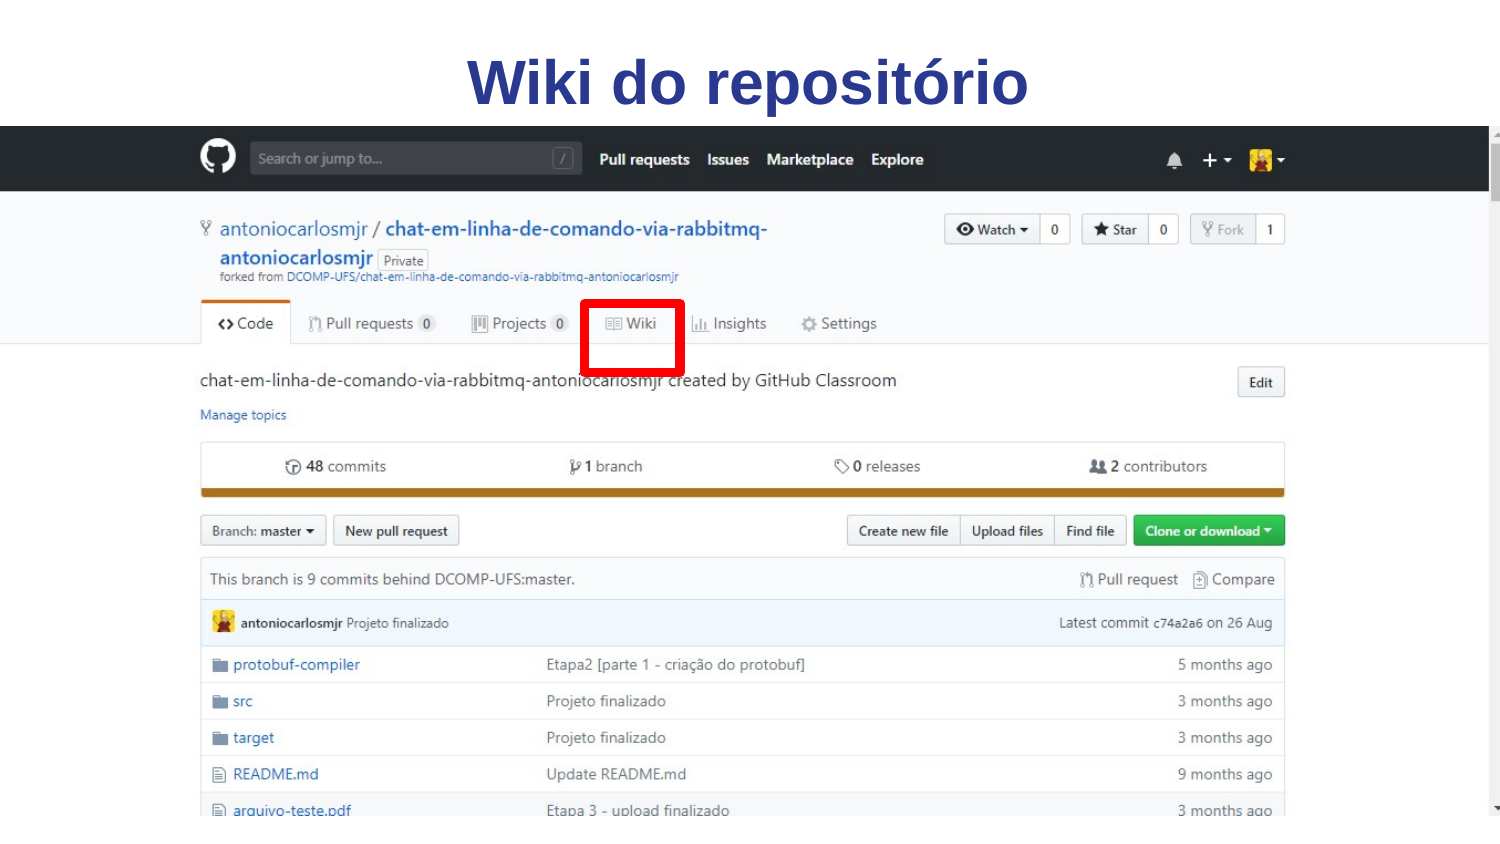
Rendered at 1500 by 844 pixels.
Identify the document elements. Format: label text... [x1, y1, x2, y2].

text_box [0, 126, 1500, 817]
title Wiki do repositório [465, 40, 1035, 124]
